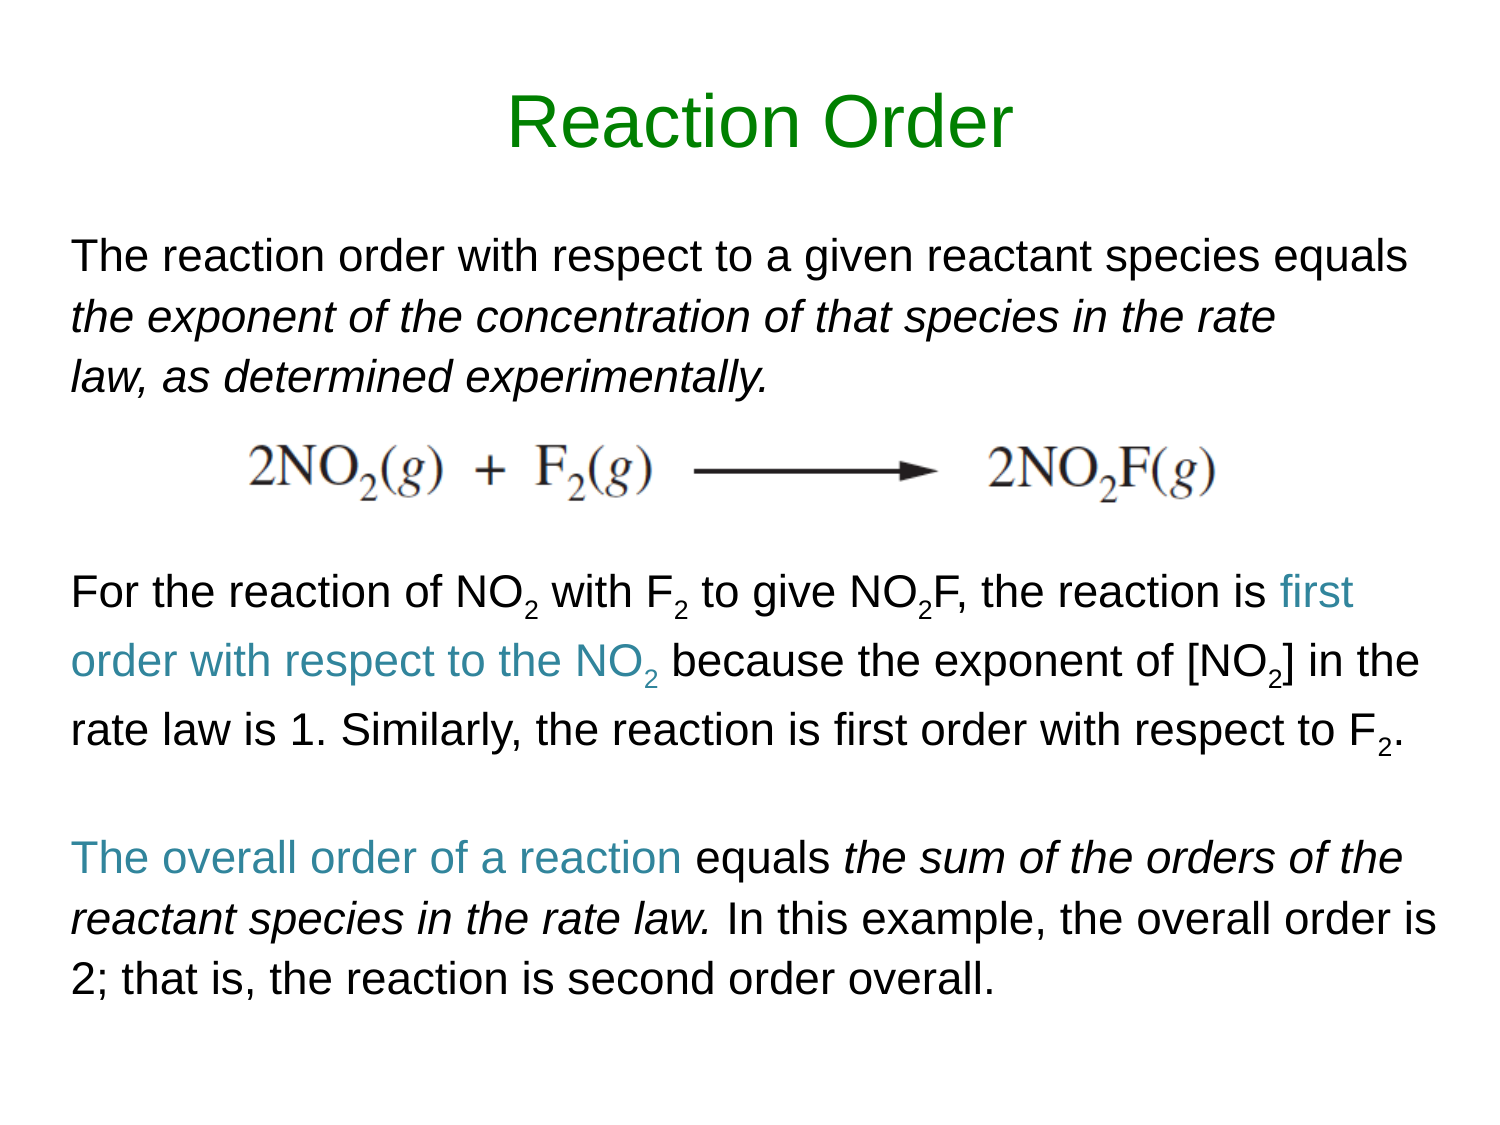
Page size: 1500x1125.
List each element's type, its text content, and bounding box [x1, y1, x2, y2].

picture [244, 431, 1220, 509]
title Reaction Order [75, 23, 1425, 211]
text_box The reaction order with respect to a given reactant species equals the exponent of the concentration of that species in the rate law, as determined experimentally. For the reaction of NO2 with F2 to give NO2F, the reaction is first order with respect to the NO2 because the exponent of [NO2] in the rate law is 1. Similarly, the reaction is first order with respect to F2. The overall order of a reaction equals the sum of the orders of the reactant species in the rate law. In this example, the overall order is 2; that is, the reaction is second order overall. [55, 213, 1464, 1012]
